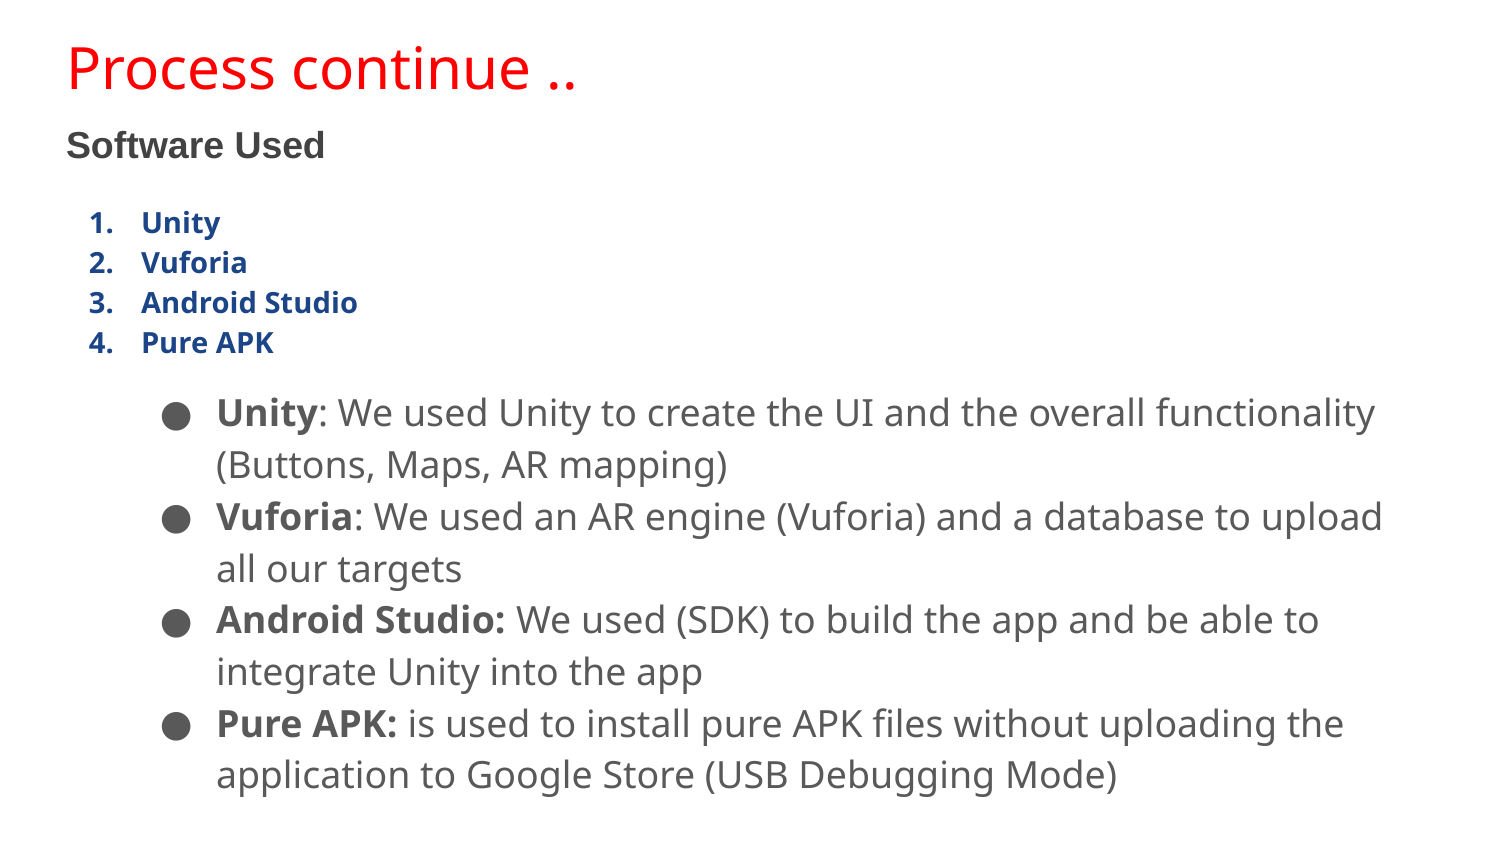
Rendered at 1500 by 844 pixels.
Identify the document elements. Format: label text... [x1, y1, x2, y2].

title Process continue .. [51, 16, 1449, 99]
list Software Used Unity Vuforia Android Studio Pure APK Unity: We used Unity to create the UI and the overall functionality (Buttons, Maps, AR mapping) Vuforia: We used an AR engine (Vuforia) and a database to upload all our targets Android Studio: We used (SDK) to build the app and be able to integrate Unity into the app Pure APK: is used to install pure APK files without uploading the application to Google Store (USB Debugging Mode) [51, 99, 1449, 660]
